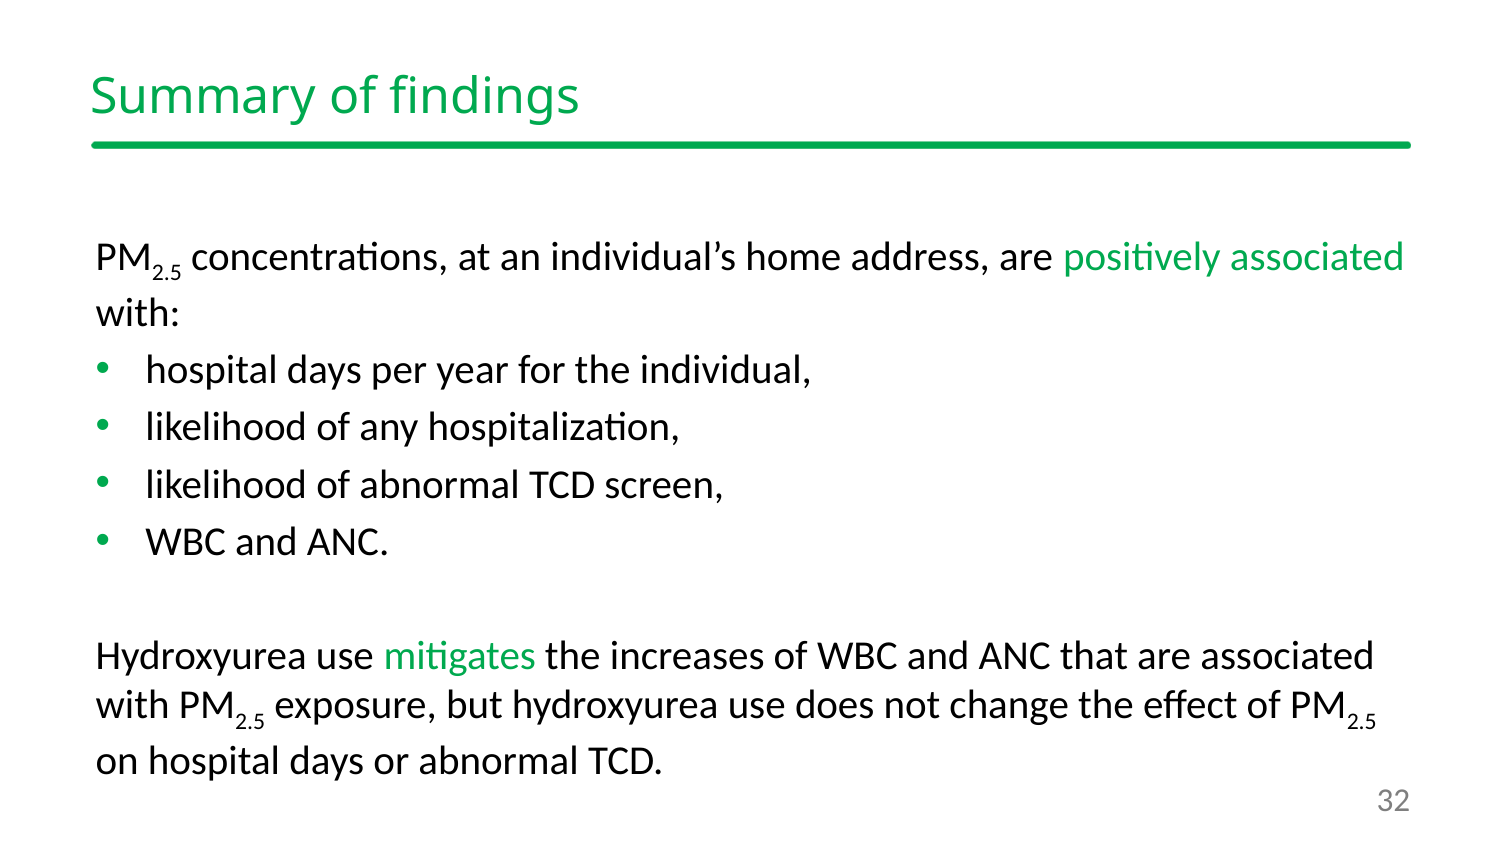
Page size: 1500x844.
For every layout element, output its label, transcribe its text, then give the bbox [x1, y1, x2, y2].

picture [91, 141, 1411, 149]
list PM2.5 concentrations, at an individual’s home address, are positively associated with: hospital days per year for the individual, likelihood of any hospitalization, likelihood of abnormal TCD screen, WBC and ANC. Hydroxyurea use mitigates the increases of WBC and ANC that are associated with PM2.5 exposure, but hydroxyurea use does not change the effect of PM2.5 on hospital days or abnormal TCD. [80, 221, 1431, 797]
title Summary of findings [75, 33, 1425, 132]
